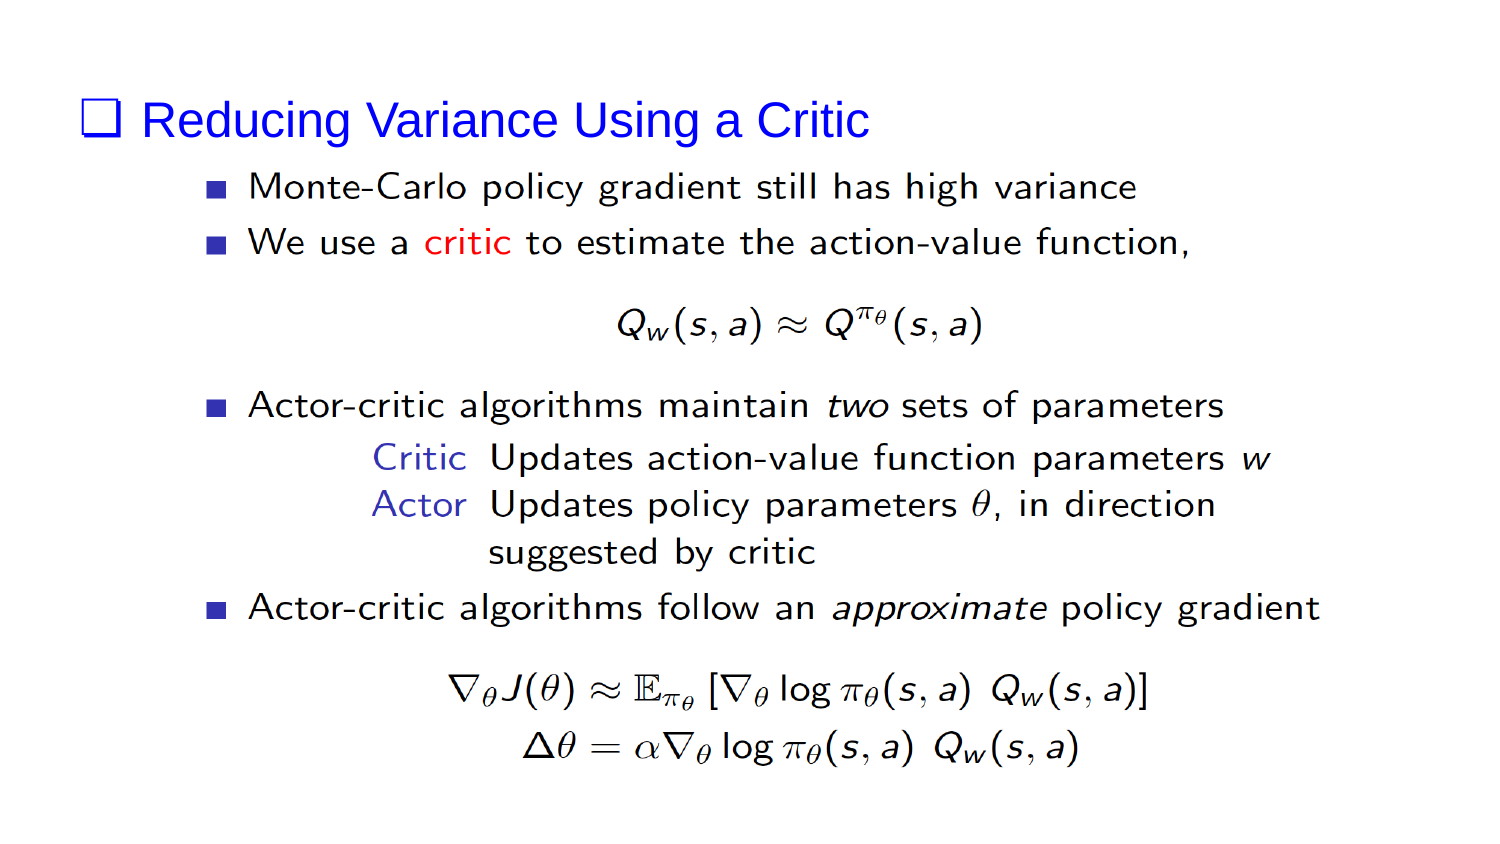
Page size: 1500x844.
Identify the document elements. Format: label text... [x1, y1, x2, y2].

picture [189, 166, 1329, 775]
title Reducing Variance Using a Critic [51, 72, 1449, 167]
